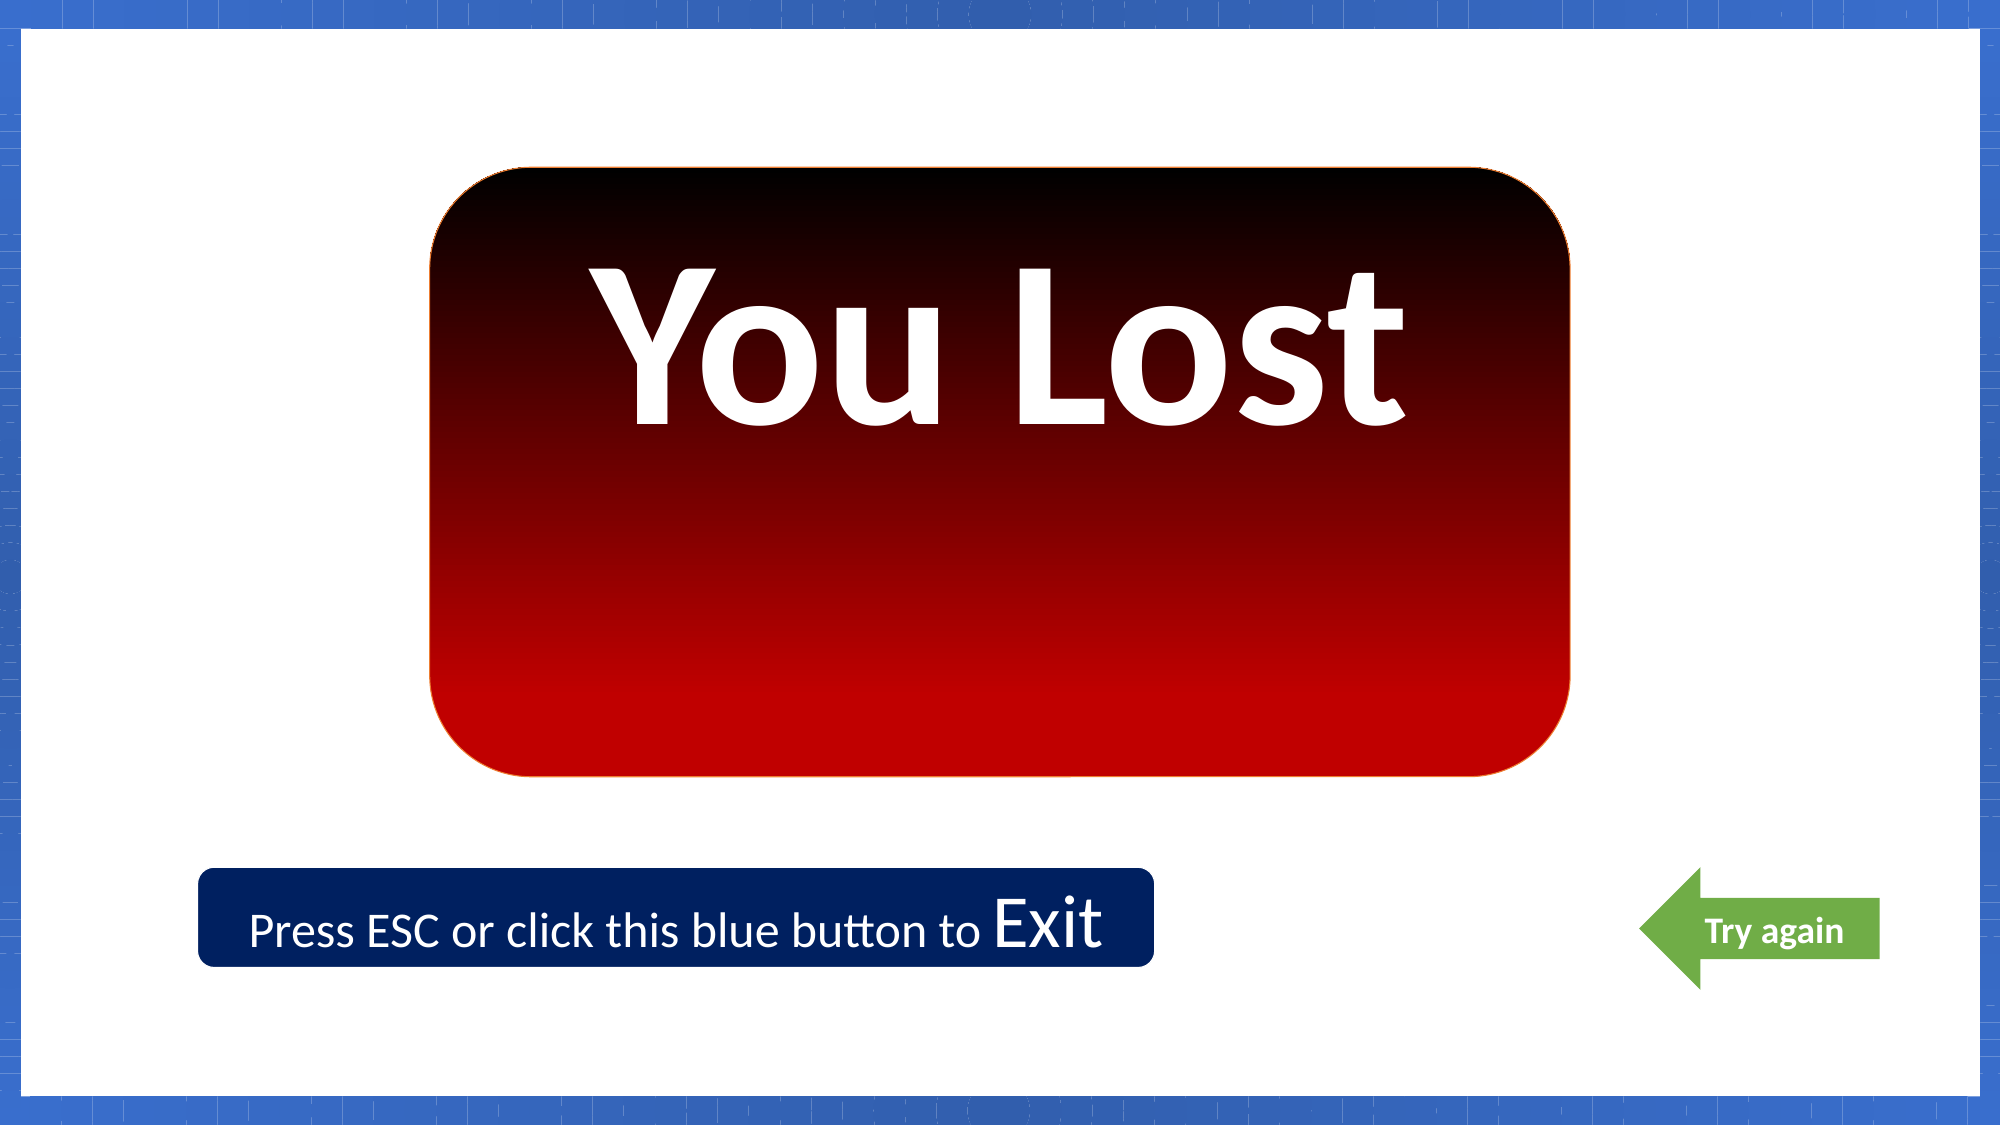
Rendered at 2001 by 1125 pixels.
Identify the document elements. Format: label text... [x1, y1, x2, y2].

text_box [0, 28, 22, 1125]
text_box You Lost [429, 166, 1571, 778]
text_box Press ESC or click this blue button to Exit [196, 866, 1156, 969]
text_box Try again [1637, 864, 1881, 993]
text_box [0, 0, 2000, 29]
text_box [1979, 28, 2000, 1125]
text_box [22, 1095, 1979, 1125]
